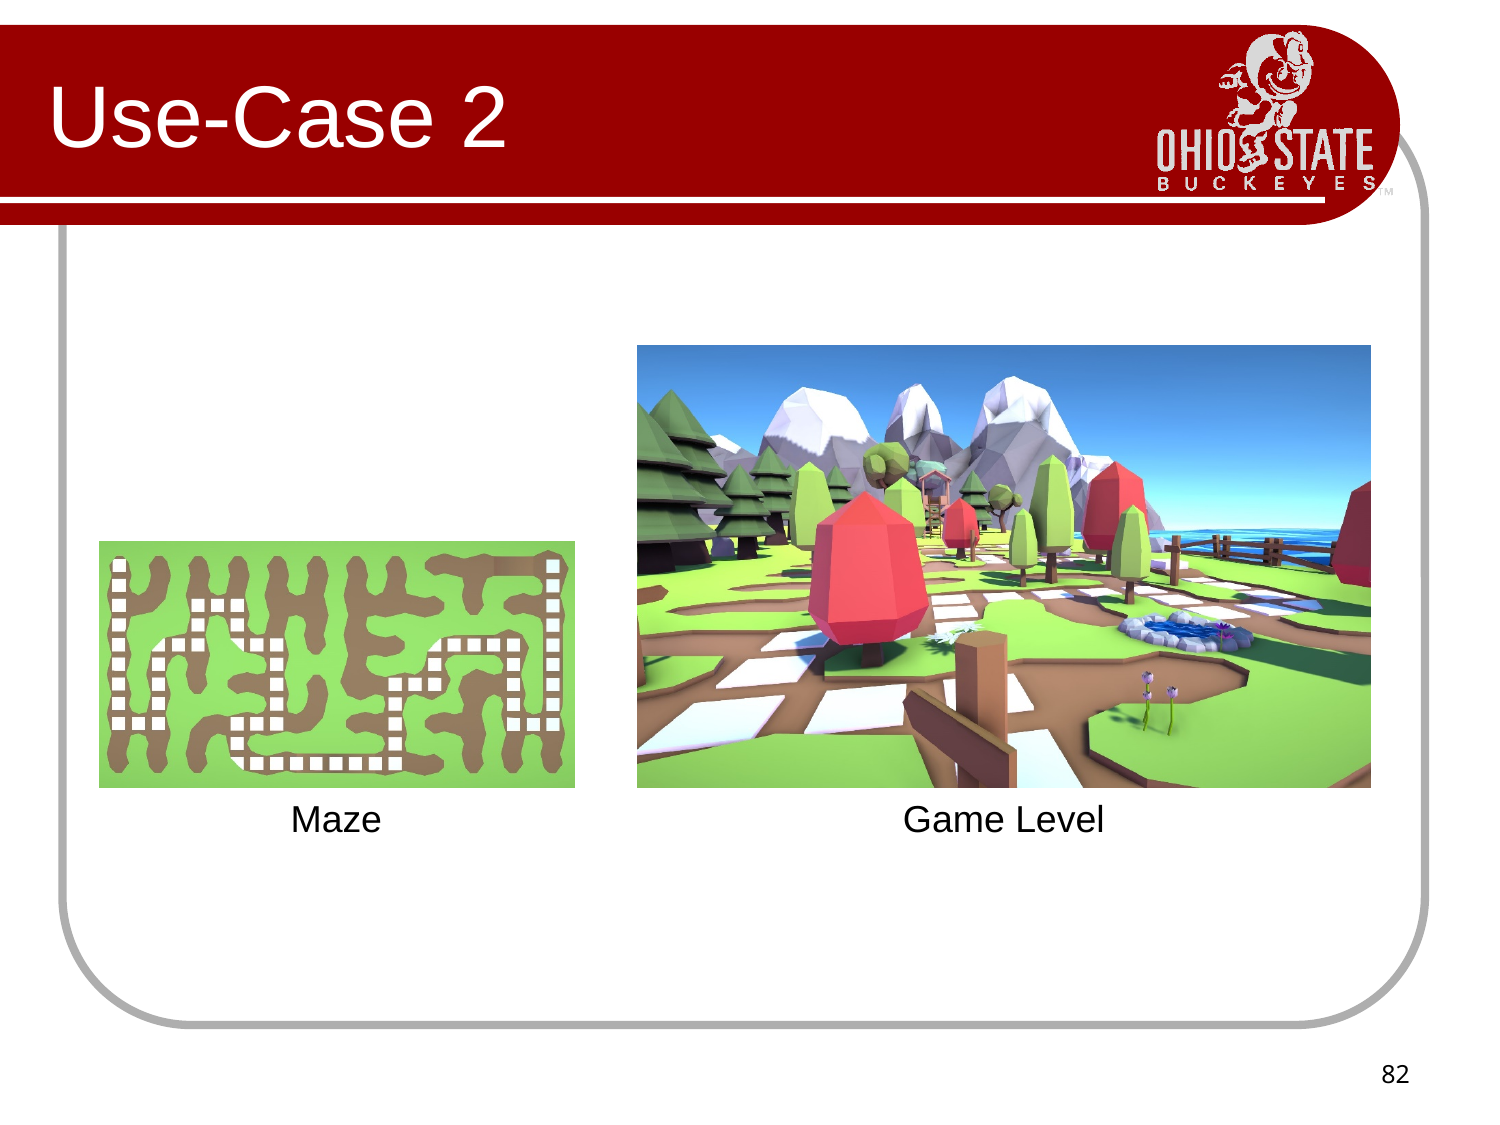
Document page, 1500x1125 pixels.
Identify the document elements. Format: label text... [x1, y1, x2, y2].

title Use-Case 2 [31, 37, 1201, 188]
picture [637, 345, 1371, 788]
picture [99, 541, 576, 788]
text_box Maze [275, 796, 397, 848]
slide_number 82 [1074, 1024, 1426, 1101]
text_box Game Level [888, 796, 1120, 848]
